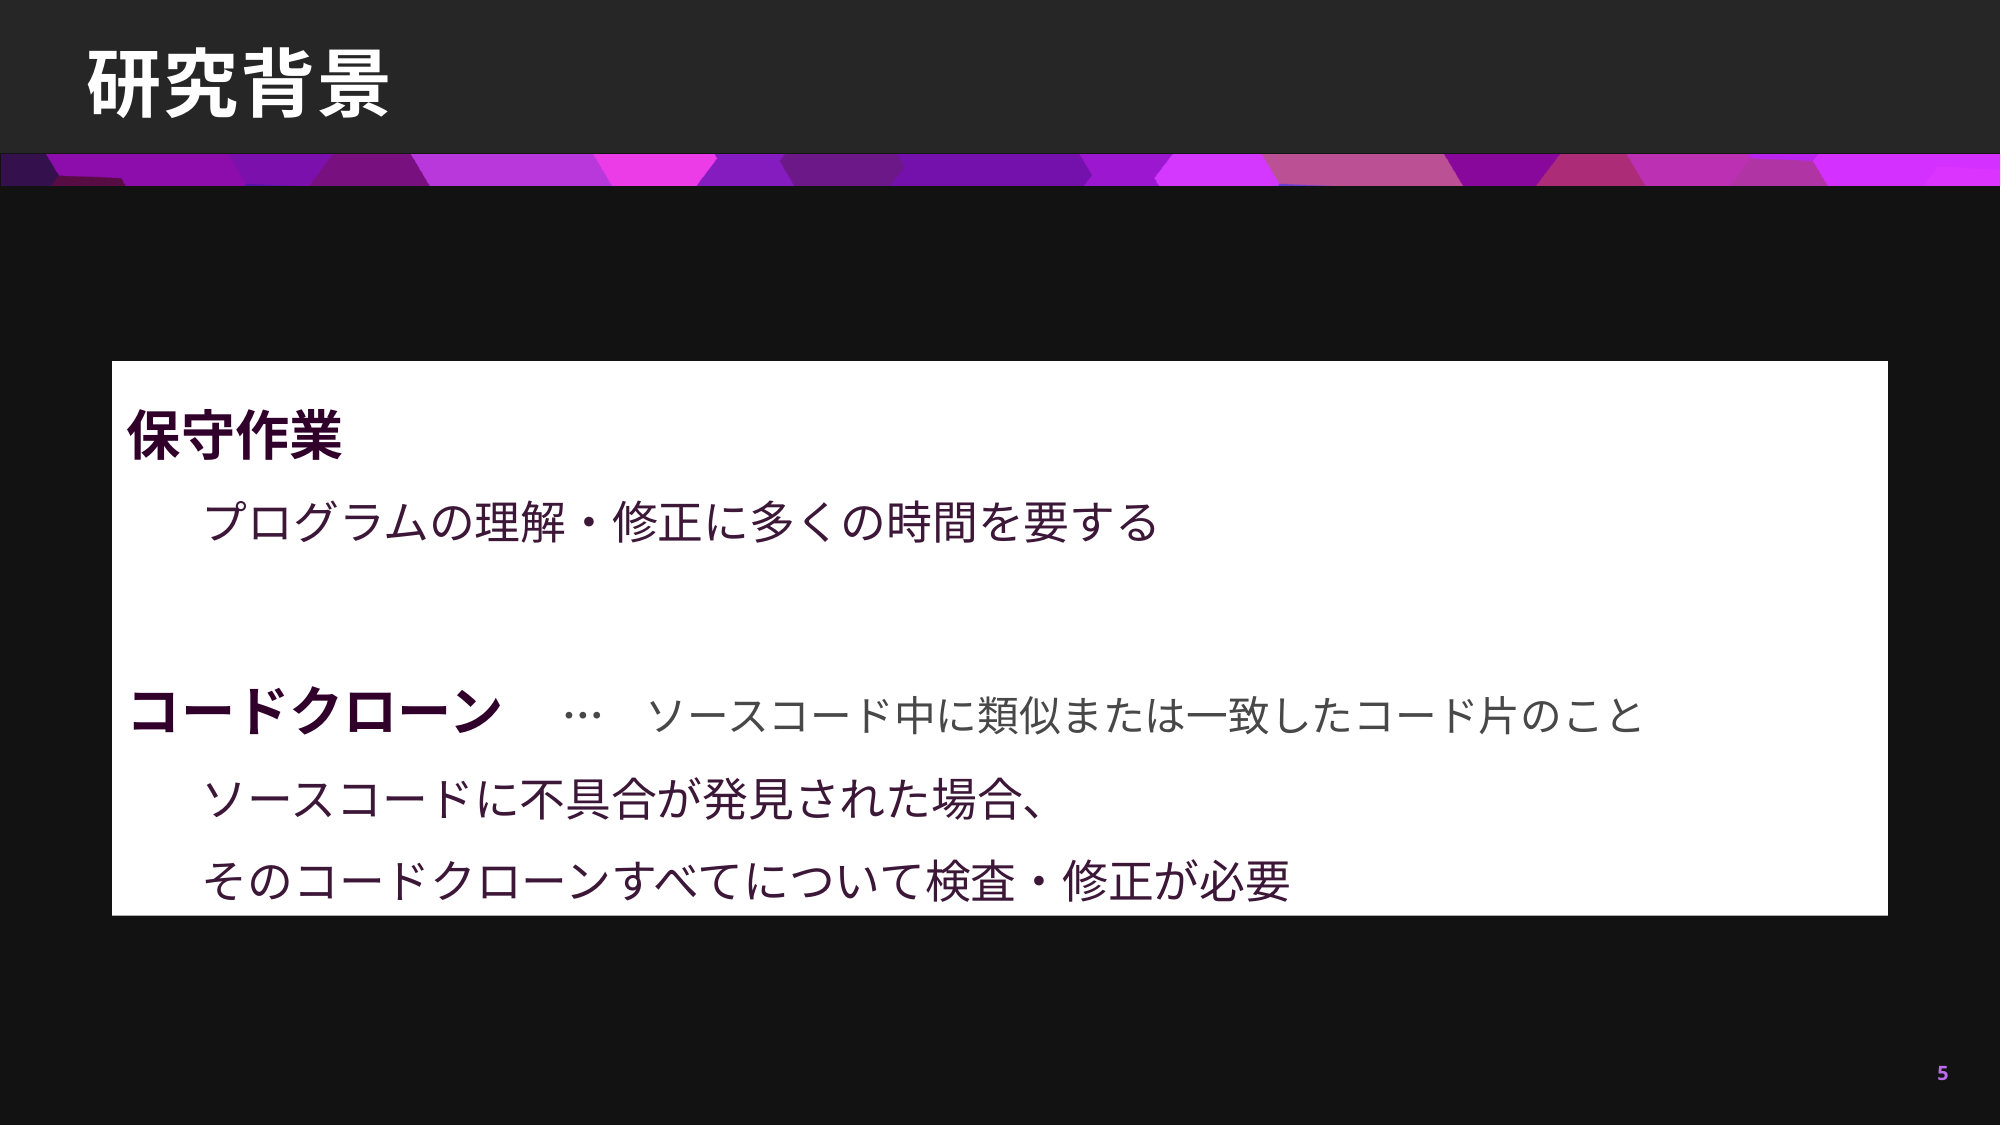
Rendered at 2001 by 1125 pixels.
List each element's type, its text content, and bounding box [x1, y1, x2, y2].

slide_number 5 [1823, 1042, 1967, 1103]
list 研究背景 [0, 0, 2000, 153]
text_box 保守作業 プログラムの理解・修正に多くの時間を要する コードクローン … ソースコード中に類似または一致したコード片のこと ソースコードに不具合が発見された場合、 そのコードクローンすべてについて検査・修正が必要 [112, 361, 1888, 916]
picture [0, 153, 2000, 186]
